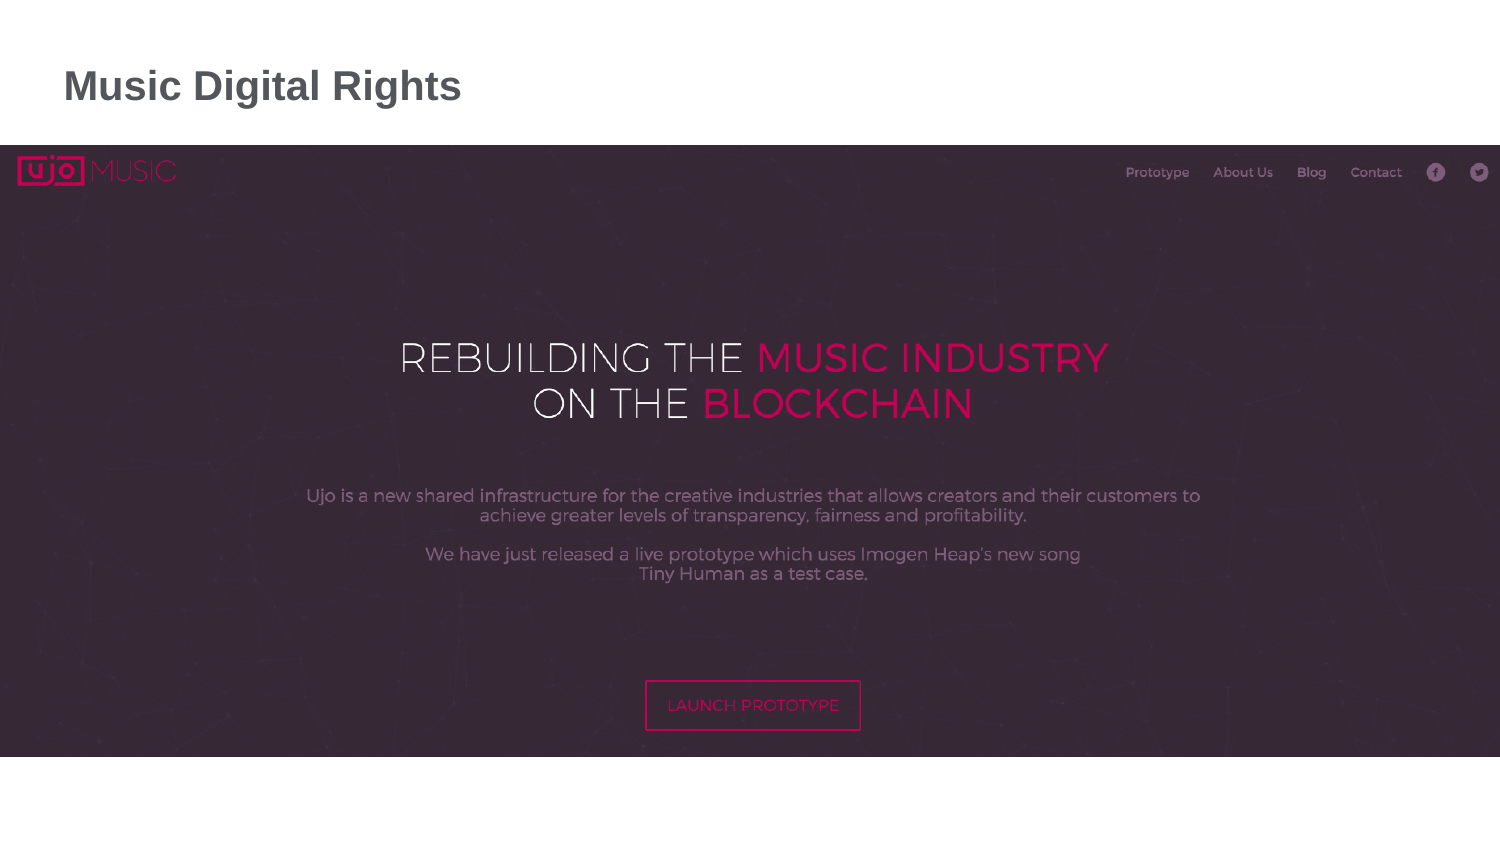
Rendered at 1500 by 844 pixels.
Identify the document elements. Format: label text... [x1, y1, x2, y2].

picture [0, 145, 1500, 757]
text_box Music Digital Rights [63, 58, 525, 134]
